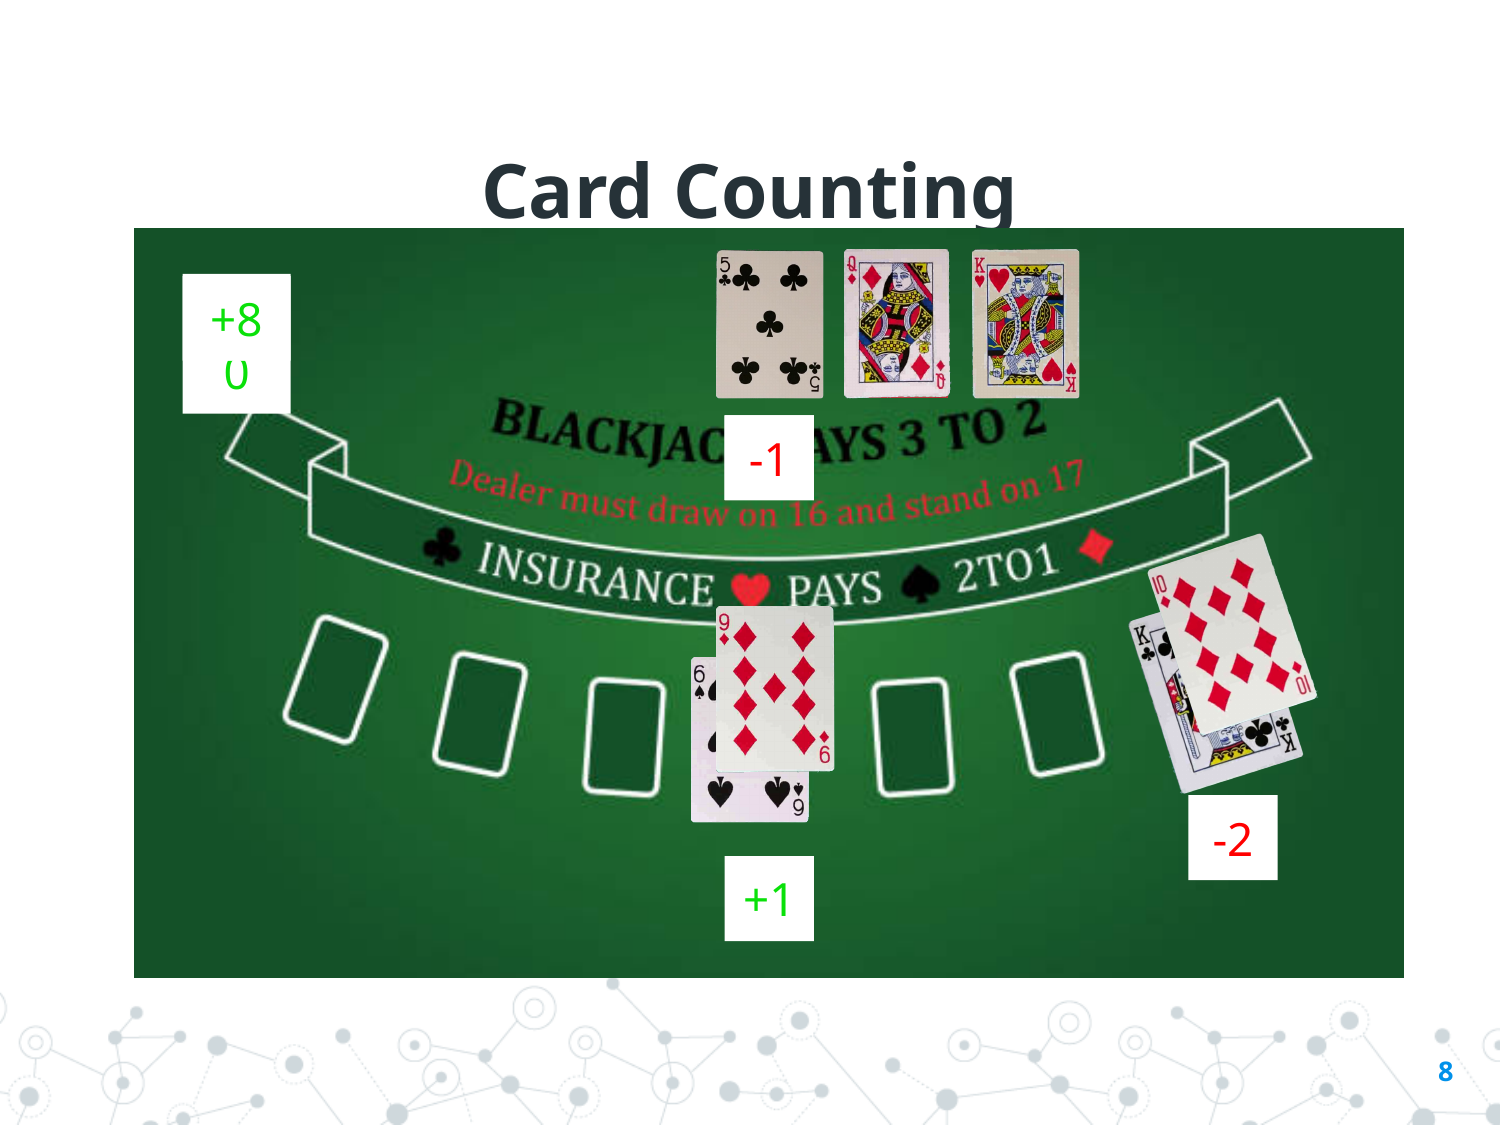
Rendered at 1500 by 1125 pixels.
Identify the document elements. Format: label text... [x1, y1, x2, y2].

slide_number ‹#› [1378, 1038, 1469, 1125]
picture [0, 0, 1500, 1125]
list Card Counting [109, 83, 1391, 219]
